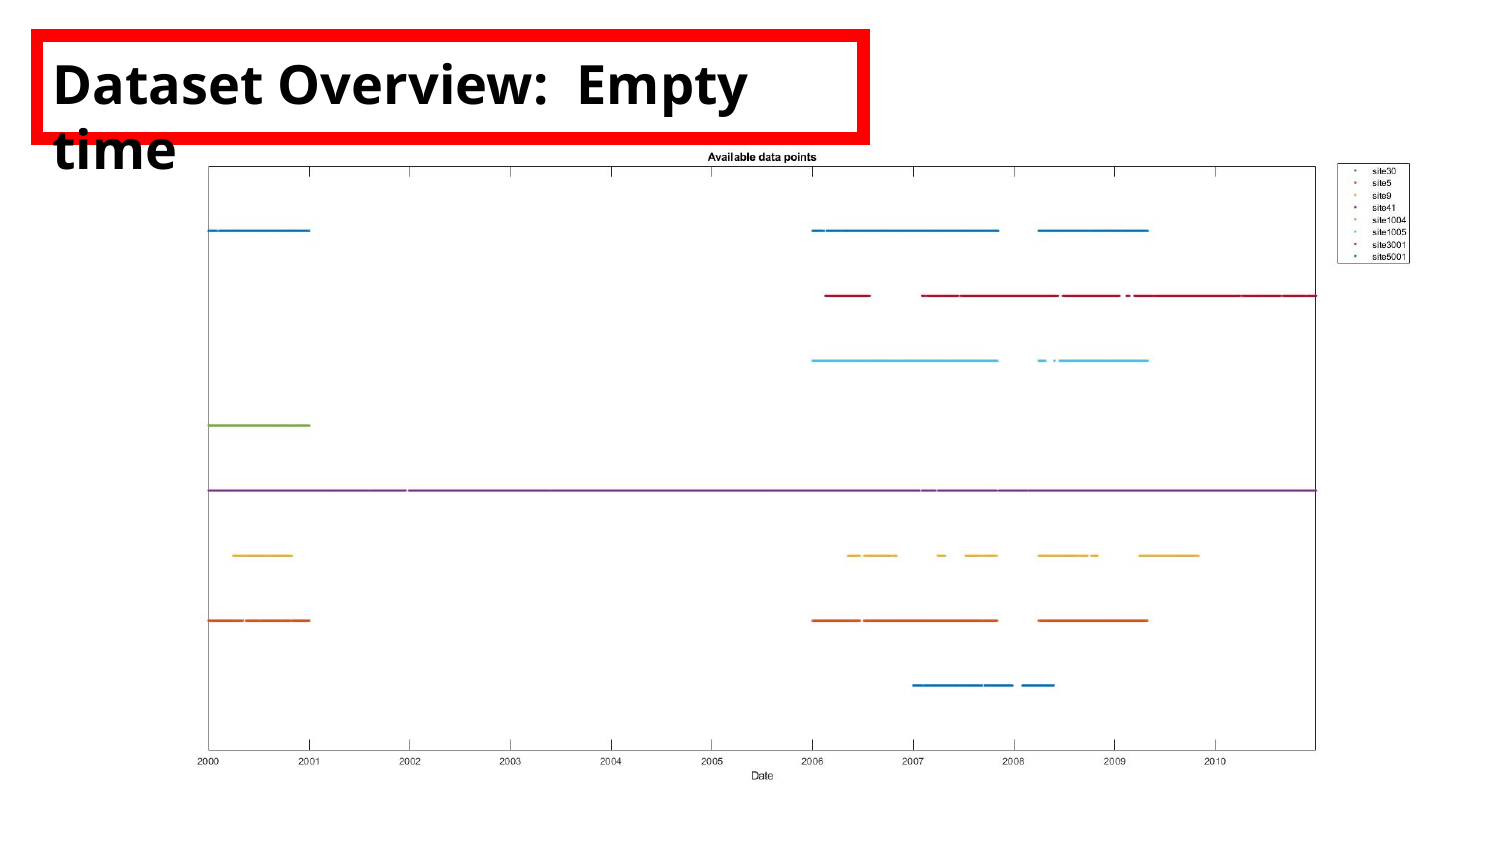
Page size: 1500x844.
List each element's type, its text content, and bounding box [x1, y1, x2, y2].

picture [181, 136, 1420, 798]
title Dataset Overview: Empty time [31, 29, 870, 145]
